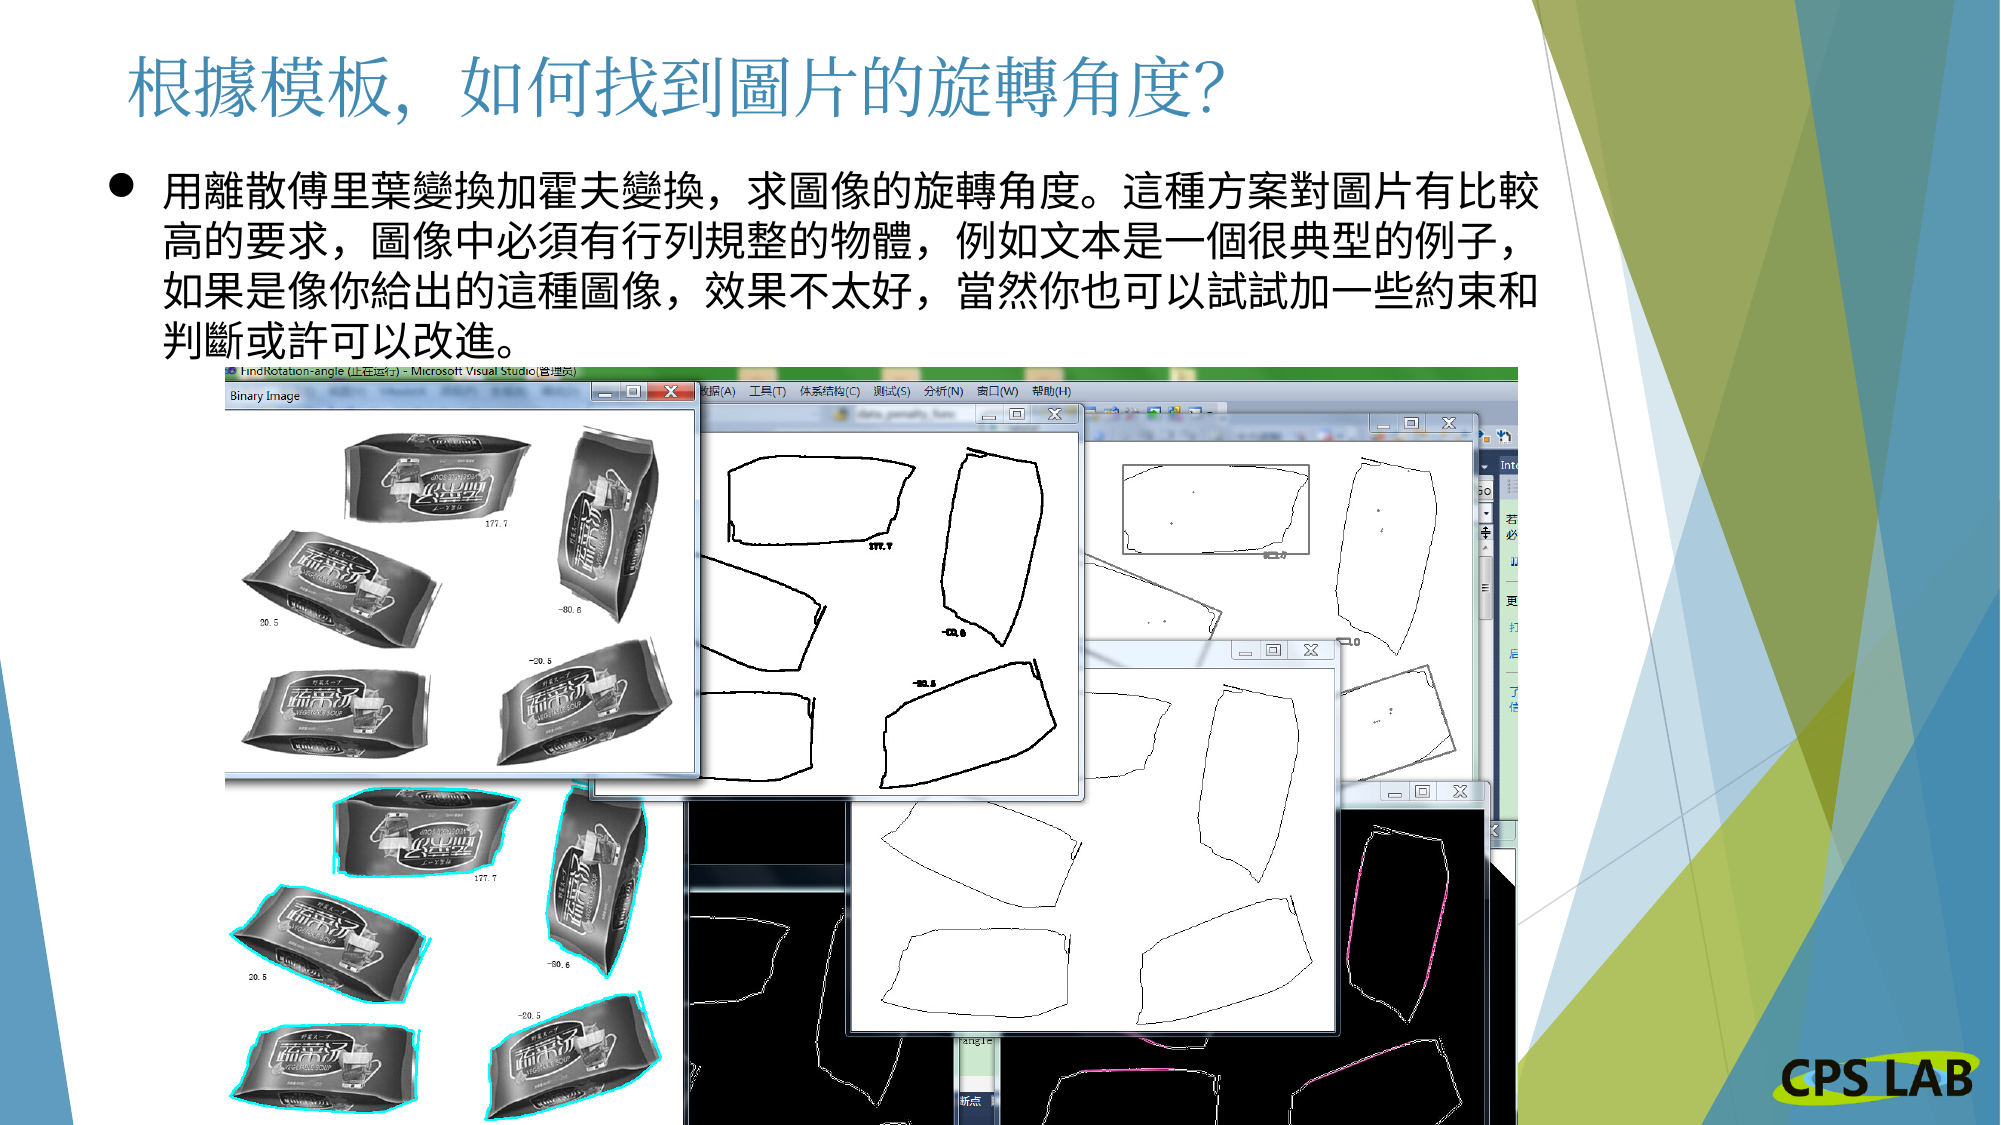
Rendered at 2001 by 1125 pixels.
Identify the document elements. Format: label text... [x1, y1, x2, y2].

text_box 用離散傅里葉變換加霍夫變換，求圖像的旋轉角度。這種方案對圖片有比較高的要求，圖像中必須有行列規整的物體，例如文本是一個很典型的例子，如果是像你給出的這種圖像，效果不太好，當然你也可以試試加一些約束和判斷或許可以改進。 [91, 157, 1569, 373]
picture [1772, 1050, 1980, 1106]
picture [225, 367, 1518, 1125]
title 根據模板，如何找到圖片的旋轉角度？ [111, 38, 1773, 166]
